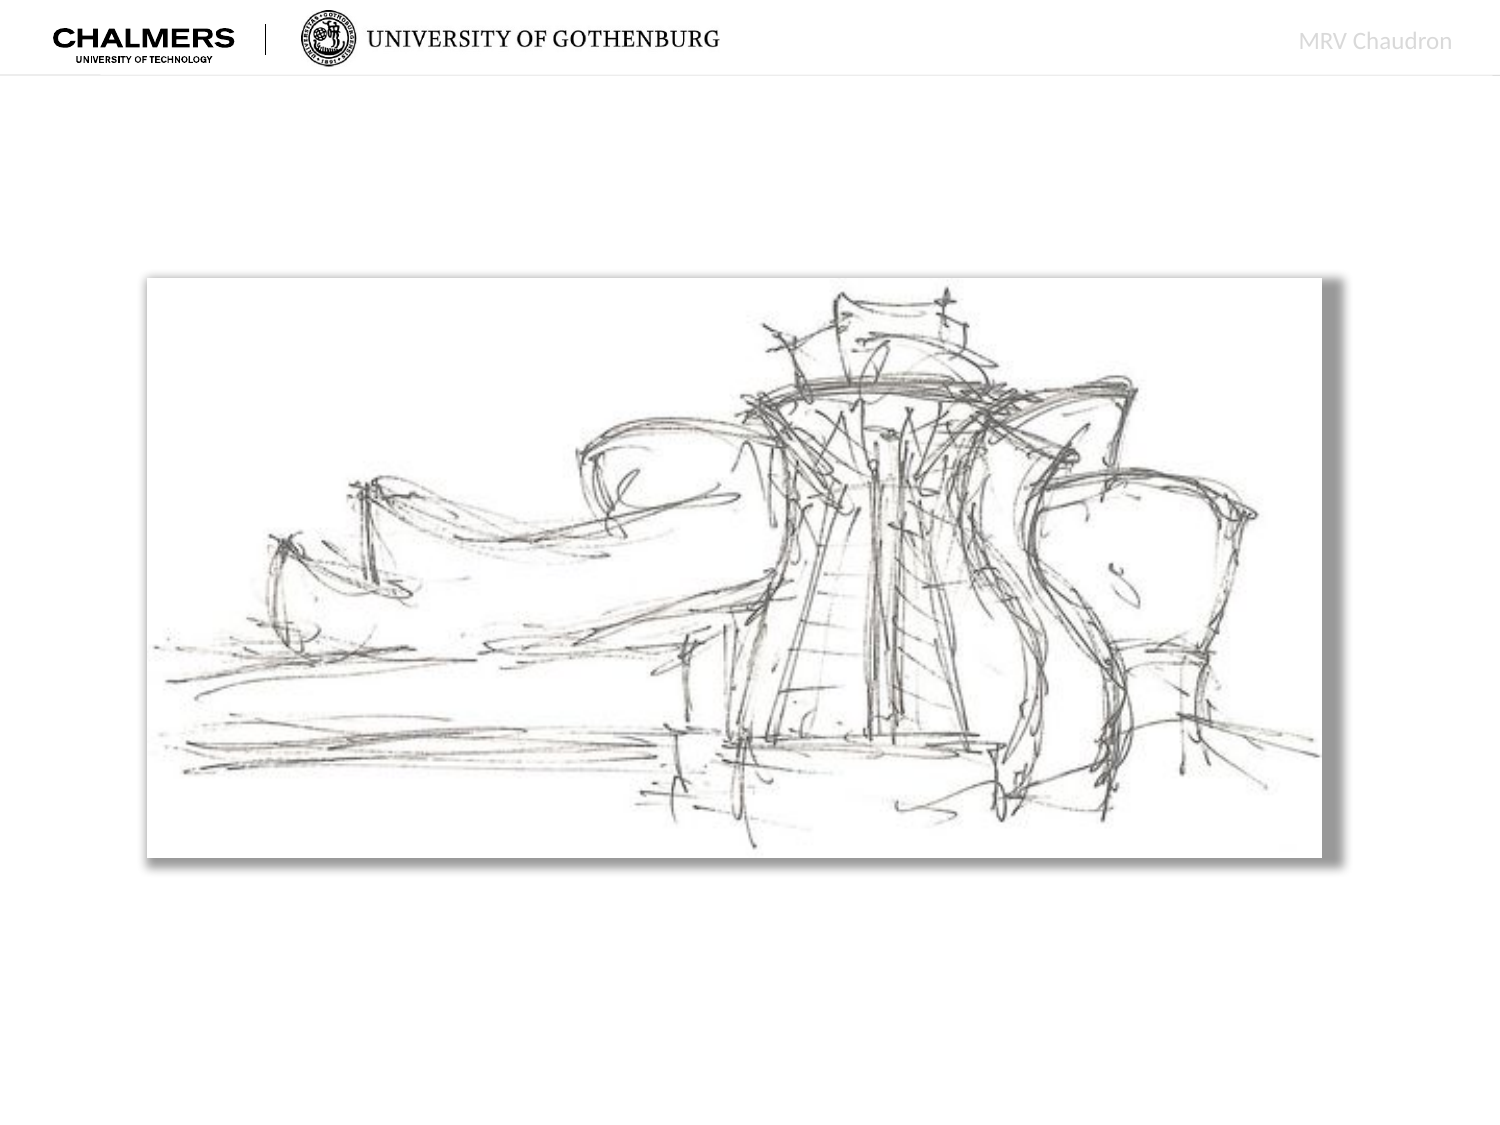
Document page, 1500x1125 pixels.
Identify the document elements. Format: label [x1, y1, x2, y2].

picture [301, 10, 720, 67]
picture [147, 278, 1322, 858]
